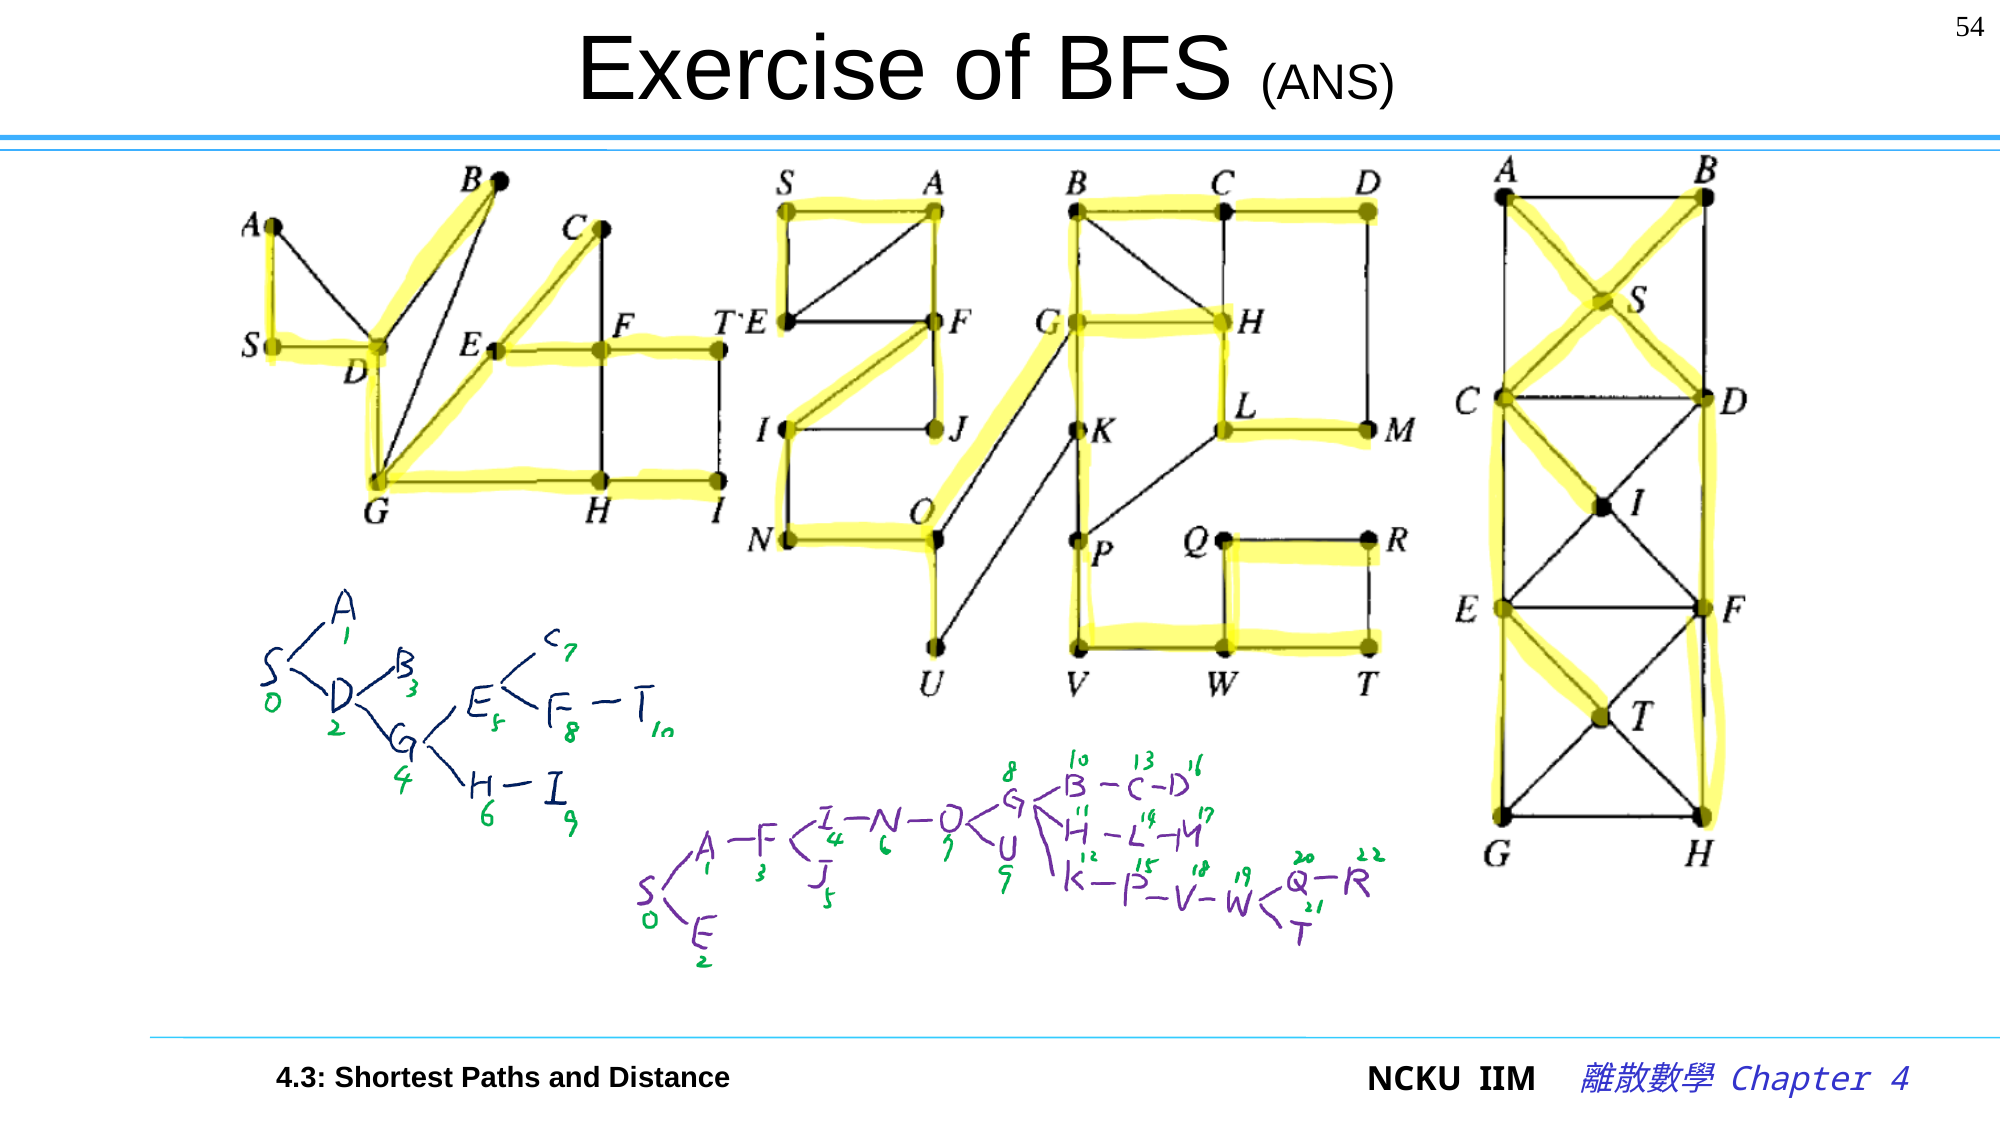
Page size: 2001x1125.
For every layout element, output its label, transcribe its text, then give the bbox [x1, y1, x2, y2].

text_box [630, 737, 1390, 976]
slide_number 54 [1833, 0, 2000, 75]
picture [1455, 151, 1752, 872]
picture [241, 162, 1423, 700]
picture [253, 583, 682, 837]
title Exercise of BFS (ANS) [262, 0, 1710, 127]
text_box 4.3: Shortest Paths and Distance [261, 1051, 746, 1101]
